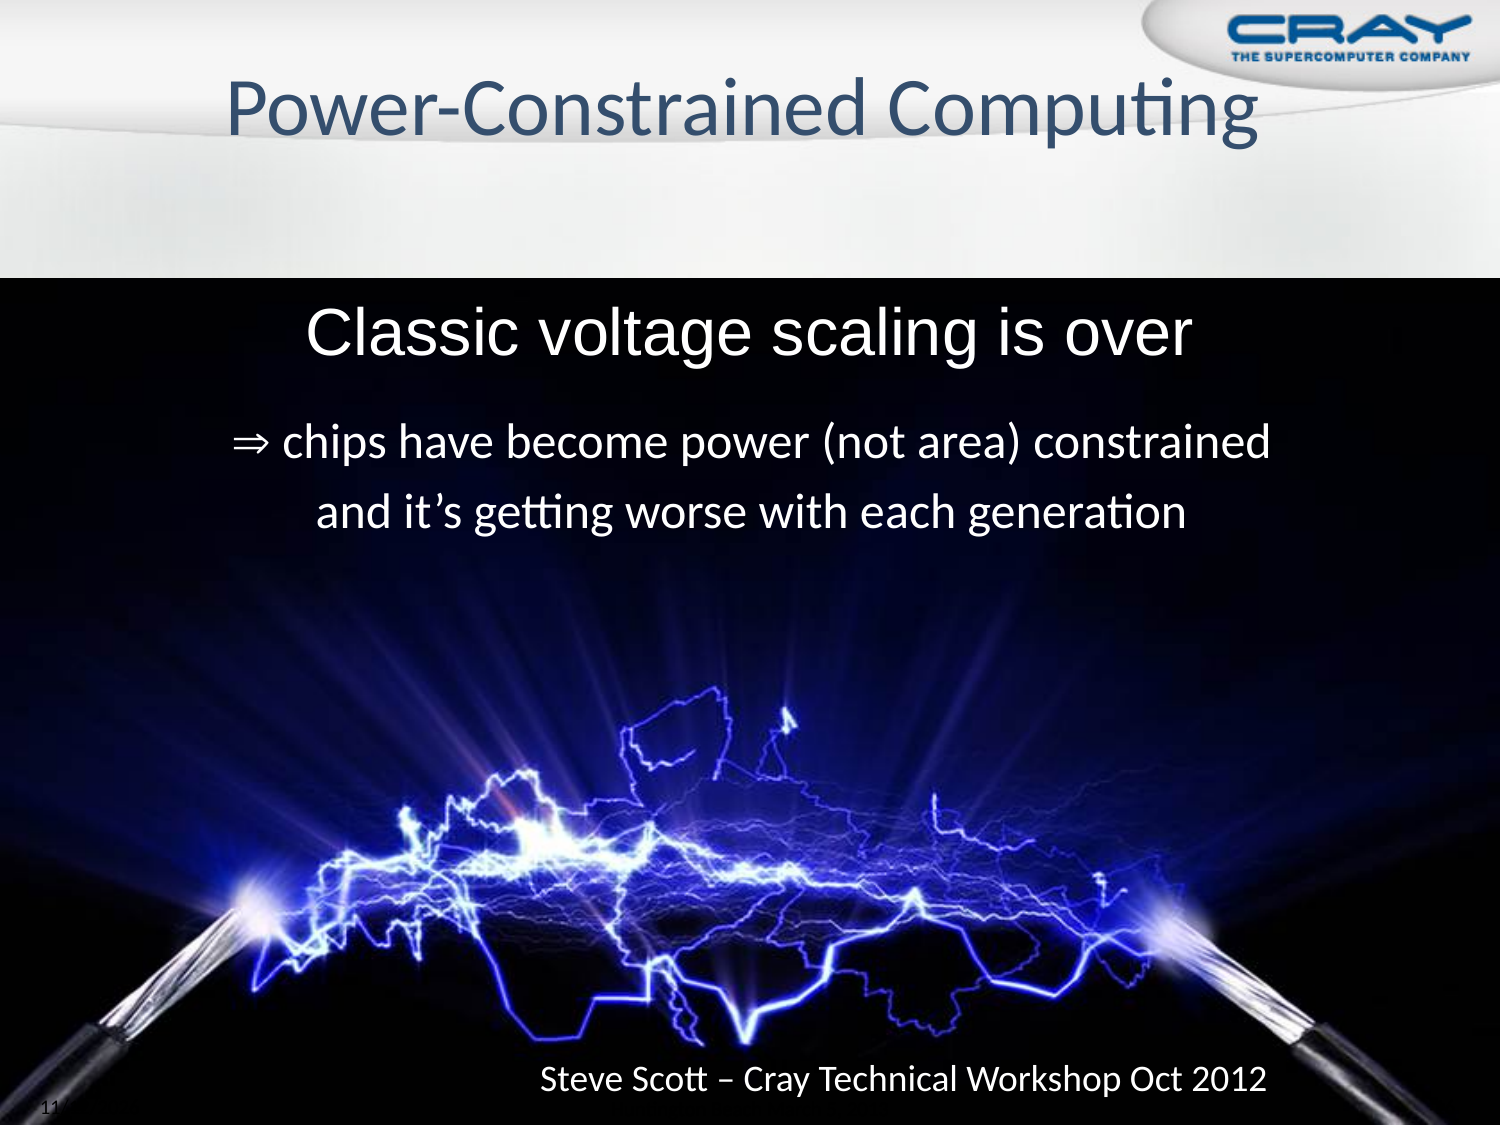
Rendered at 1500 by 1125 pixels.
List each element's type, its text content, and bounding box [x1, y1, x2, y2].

picture [0, 0, 1500, 1125]
title Power-Constrained Computing [75, 45, 1411, 153]
